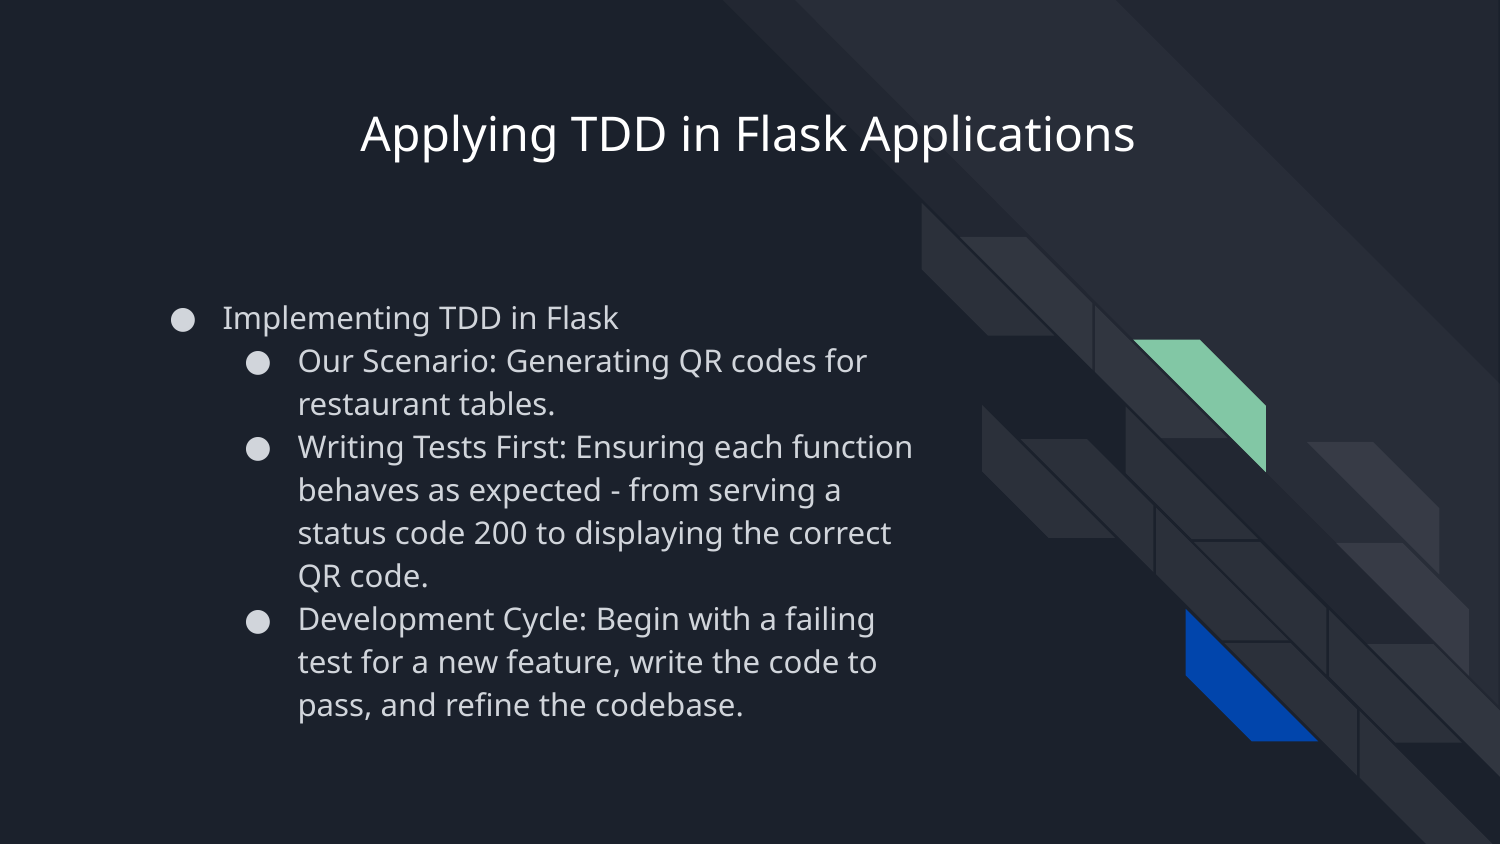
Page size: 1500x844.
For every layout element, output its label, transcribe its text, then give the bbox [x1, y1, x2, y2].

title Applying TDD in Flask Applications [345, 0, 1222, 331]
text_box Implementing TDD in Flask Our Scenario: Generating QR codes for restaurant tables. Writing Tests First: Ensuring each function behaves as expected - from serving a status code 200 to displaying the correct QR code. Development Cycle: Begin with a failing test for a new feature, write the code to pass, and refine the codebase. [132, 277, 947, 361]
